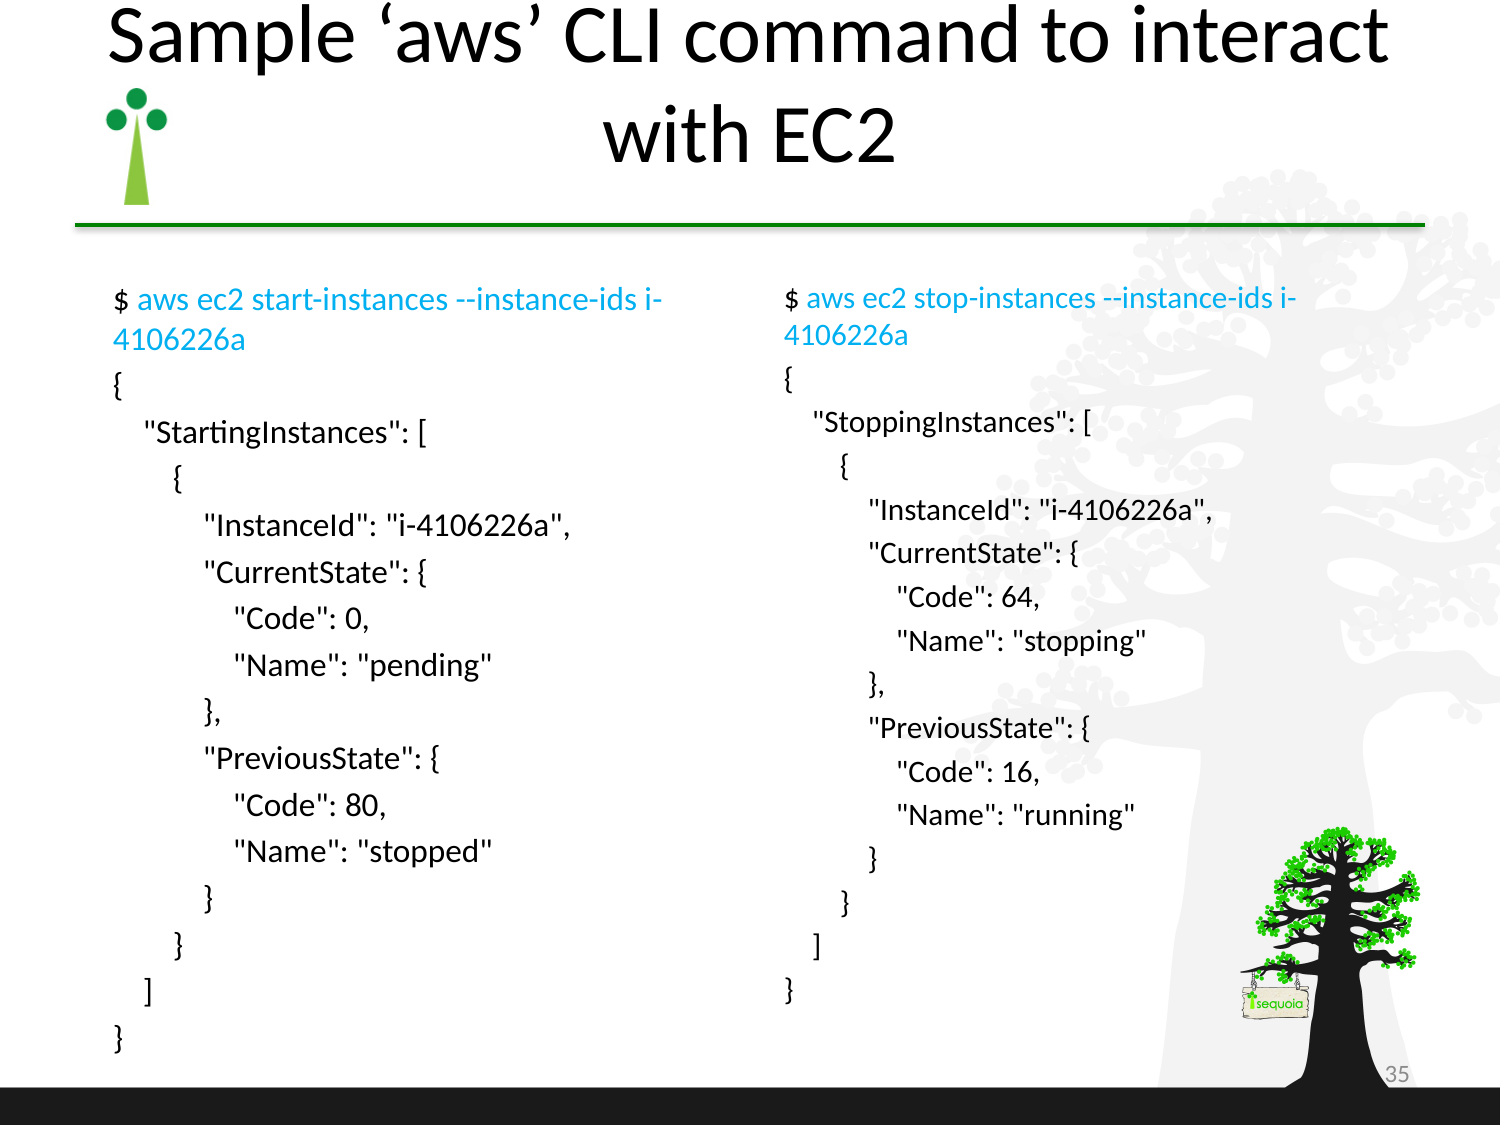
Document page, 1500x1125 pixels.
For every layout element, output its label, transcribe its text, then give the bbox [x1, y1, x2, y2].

slide_number 35 [1074, 1042, 1425, 1103]
list $ aws ec2 start-instances --instance-ids i-4106226a { "StartingInstances": [ { "InstanceId": "i-4106226a", "CurrentState": { "Code": 0, "Name": "pending" }, "PreviousState": { "Code": 80, "Name": "stopped" } } ] } [79, 269, 684, 1026]
list $ aws ec2 stop-instances --instance-ids i-4106226a { "StoppingInstances": [ { "InstanceId": "i-4106226a", "CurrentState": { "Code": 64, "Name": "stopping" }, "PreviousState": { "Code": 16, "Name": "running" } } ] } [750, 269, 1355, 1026]
picture [0, 0, 1500, 1125]
title Sample ‘aws’ CLI command to interact with EC2 [74, 44, 1426, 233]
